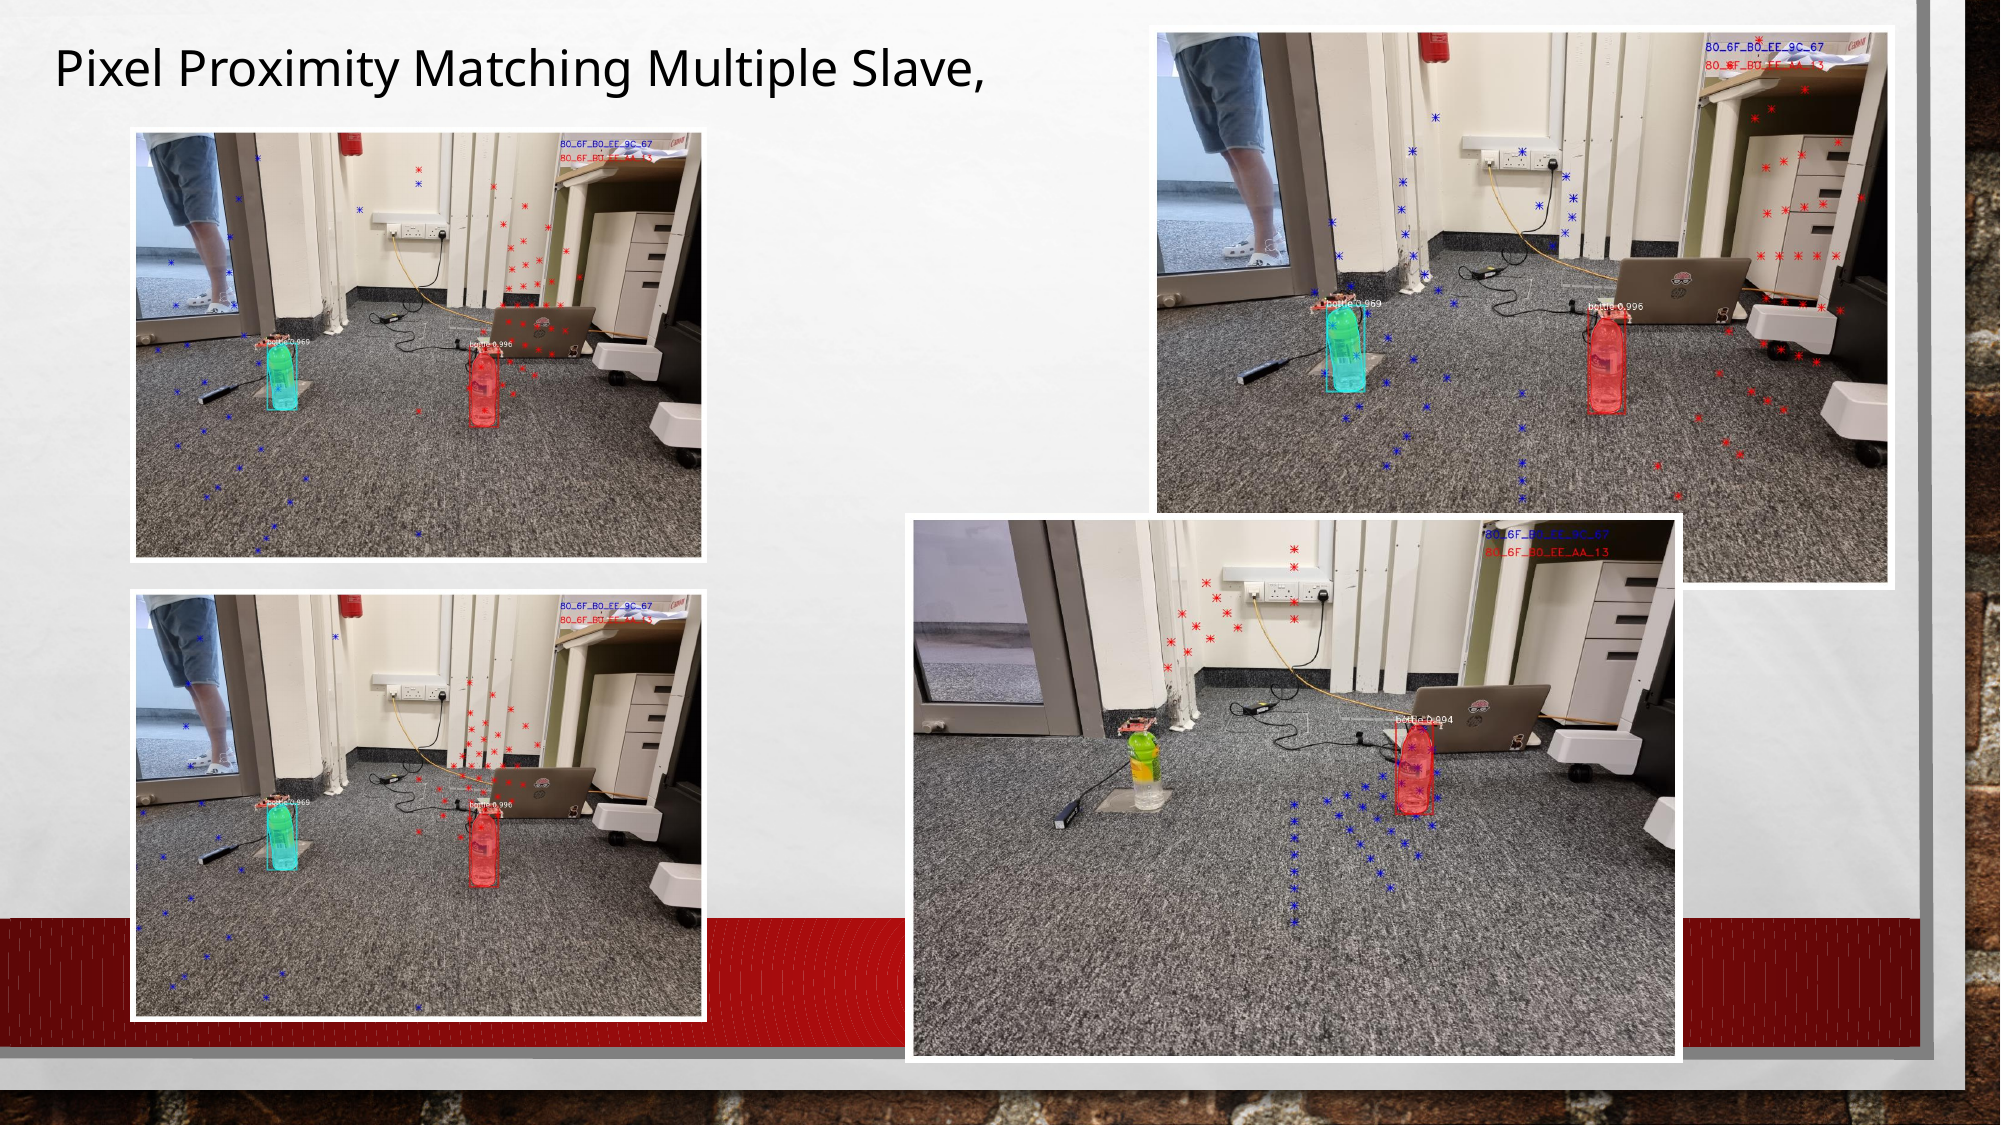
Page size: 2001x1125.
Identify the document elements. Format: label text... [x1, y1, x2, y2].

picture [130, 588, 707, 1023]
picture [130, 127, 707, 563]
picture [0, 0, 2000, 1125]
text_box Pixel Proximity Matching Multiple Slave, [39, 29, 1003, 104]
picture [904, 25, 1895, 1063]
